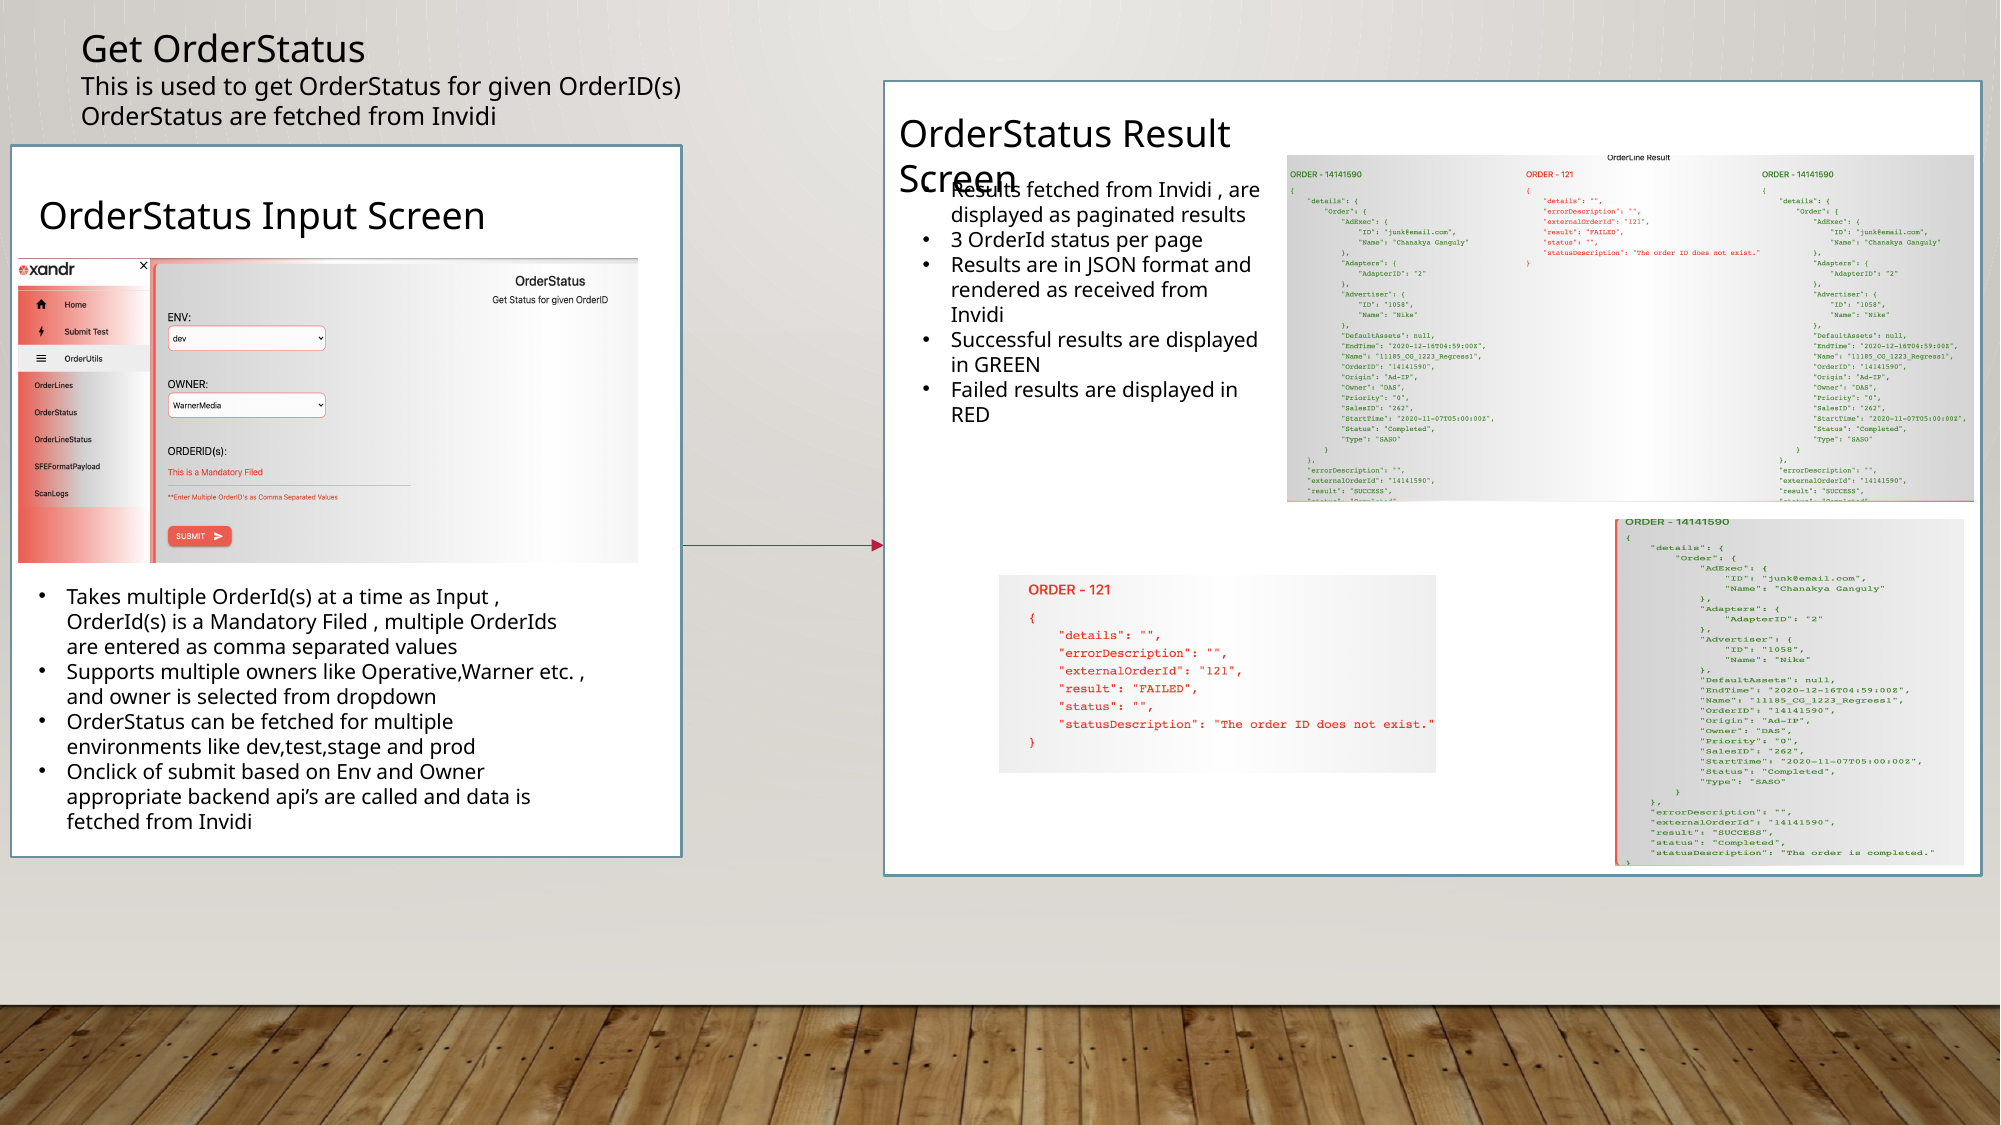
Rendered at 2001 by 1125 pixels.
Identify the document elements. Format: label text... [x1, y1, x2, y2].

text_box [883, 80, 1983, 877]
picture [18, 258, 638, 563]
text_box Results fetched from Invidi , are displayed as paginated results 3 OrderId status per page Results are in JSON format and rendered as received from Invidi Successful results are displayed in GREEN Failed results are displayed in RED [907, 169, 1280, 434]
picture [1287, 155, 1974, 502]
text_box Get OrderStatus This is used to get OrderStatus for given OrderID(s) OrderStatus are fetched from Invidi [66, 17, 884, 168]
text_box OrderStatus Input Screen [23, 184, 512, 244]
picture [0, 1005, 2000, 1125]
text_box OrderStatus Result Screen [884, 102, 1372, 207]
picture [999, 575, 1436, 773]
text_box [10, 144, 683, 858]
text_box Takes multiple OrderId(s) at a time as Input , OrderId(s) is a Mandatory Filed , multiple OrderIds are entered as comma separated values Supports multiple owners like Operative,Warner etc. , and owner is selected from dropdown OrderStatus can be fetched for multiple environments like dev,test,stage and prod Onclick of submit based on Env and Owner appropriate backend api’s are called and data is fetched from Invidi [23, 576, 604, 866]
picture [1615, 519, 1965, 866]
